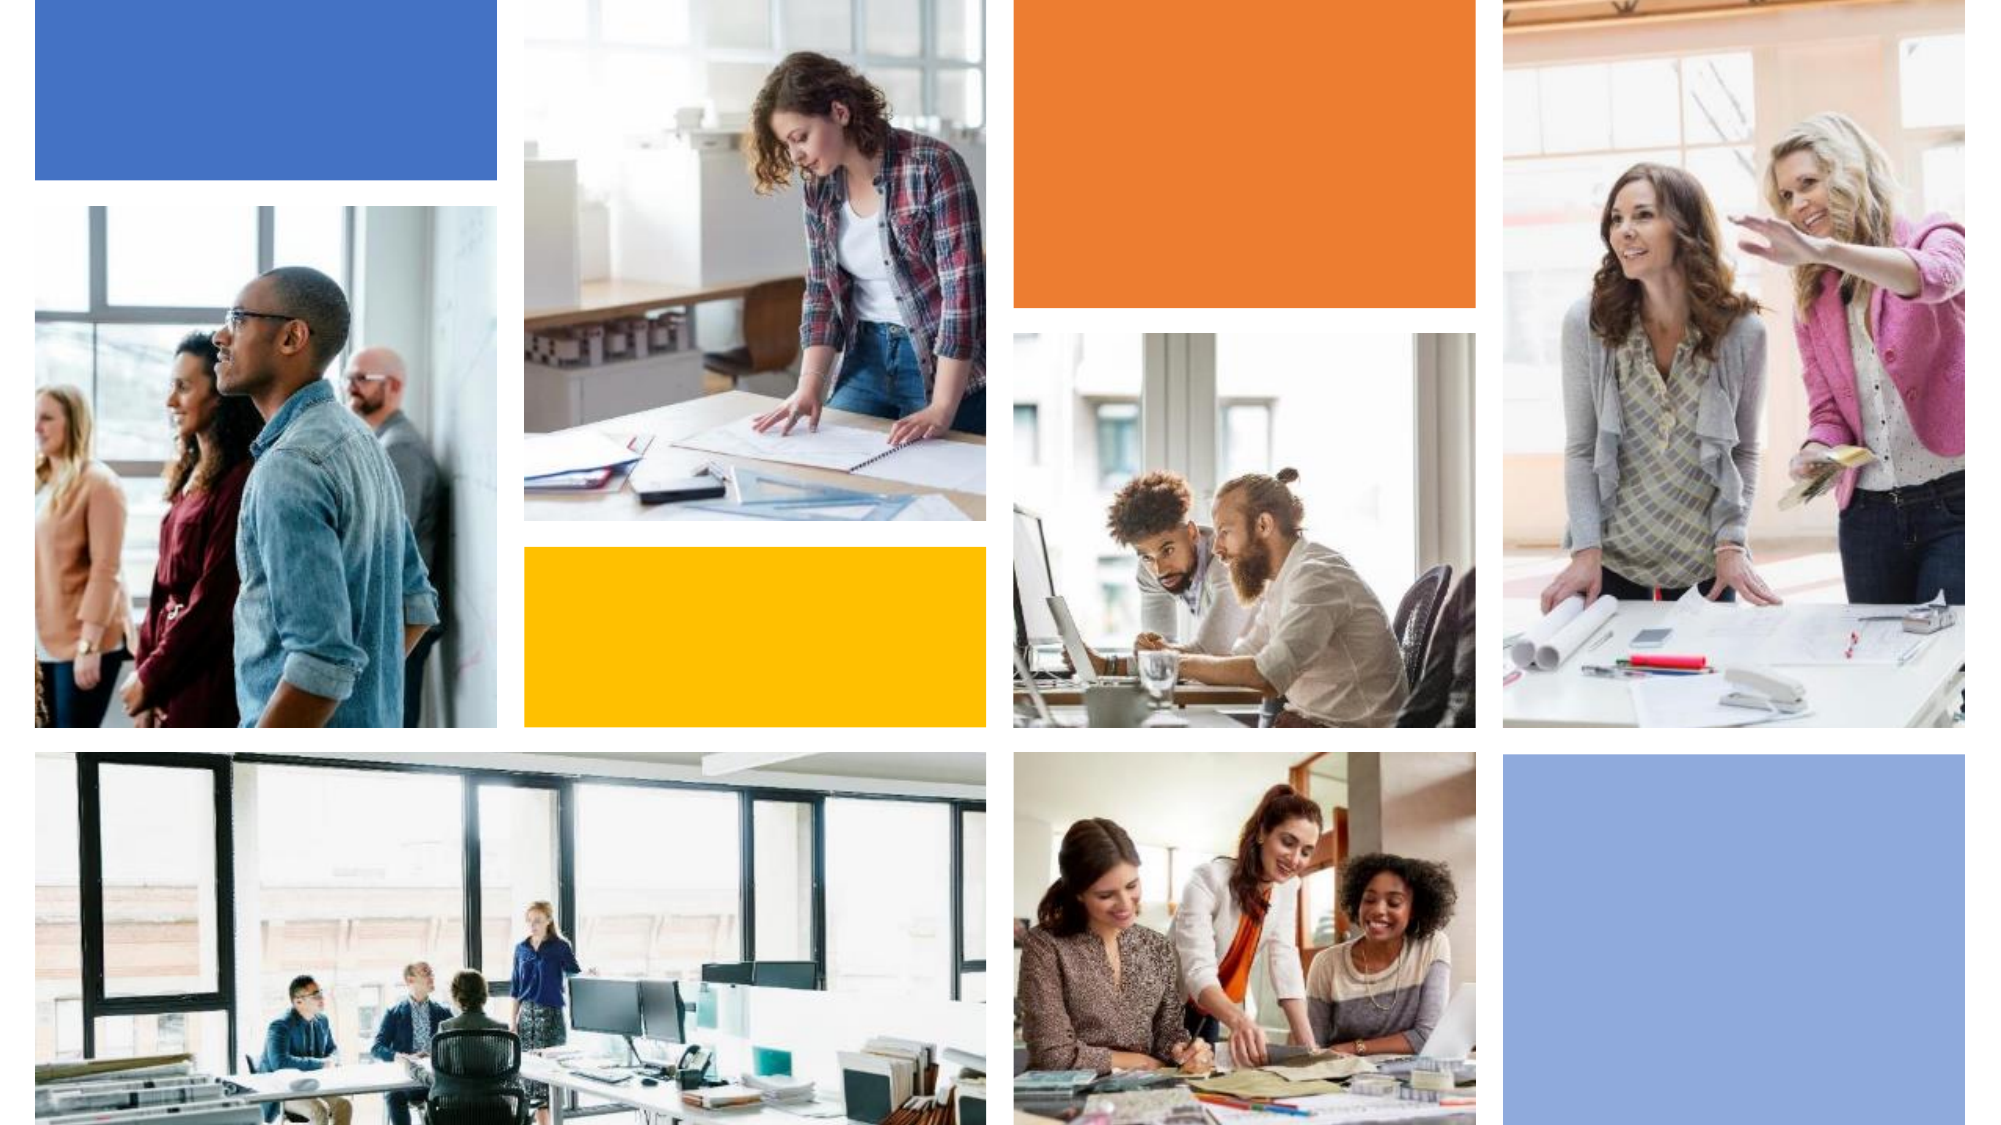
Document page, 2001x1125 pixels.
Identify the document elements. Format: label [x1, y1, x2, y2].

picture [1502, 0, 1965, 728]
picture [34, 206, 497, 728]
picture [524, 0, 987, 521]
picture [1013, 752, 1476, 1125]
picture [34, 752, 987, 1125]
picture [1013, 333, 1476, 728]
